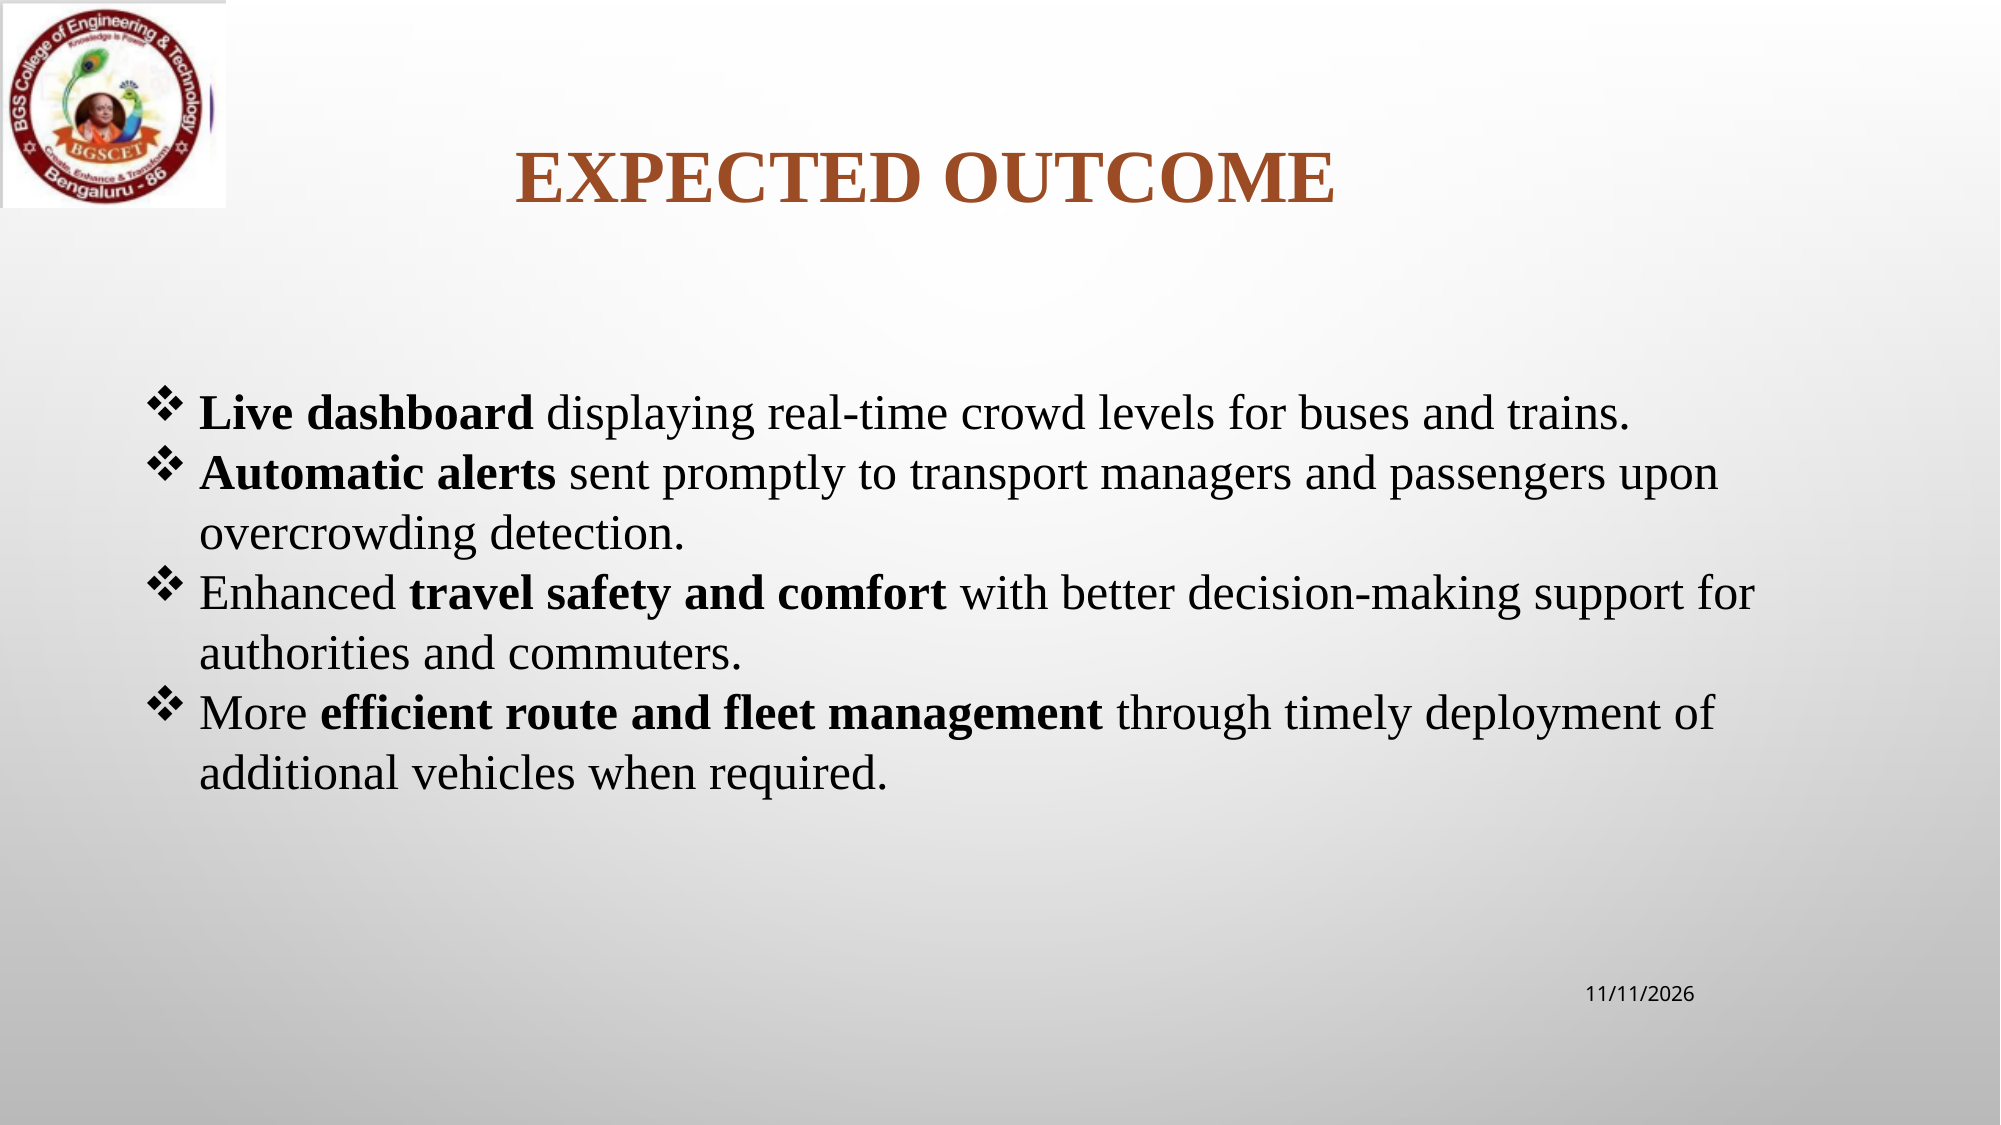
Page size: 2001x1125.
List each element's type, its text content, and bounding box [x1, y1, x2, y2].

text_box Live dashboard displaying real-time crowd levels for buses and trains. Automatic alerts sent promptly to transport managers and passengers upon overcrowding detection. Enhanced travel safety and comfort with better decision-making support for authorities and commuters. More efficient route and fleet management through timely deployment of additional vehicles when required. [127, 371, 1872, 807]
text_box EXPECTED OUTCOME [500, 120, 1501, 226]
picture [0, 0, 2000, 1125]
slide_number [1259, 965, 1710, 1025]
